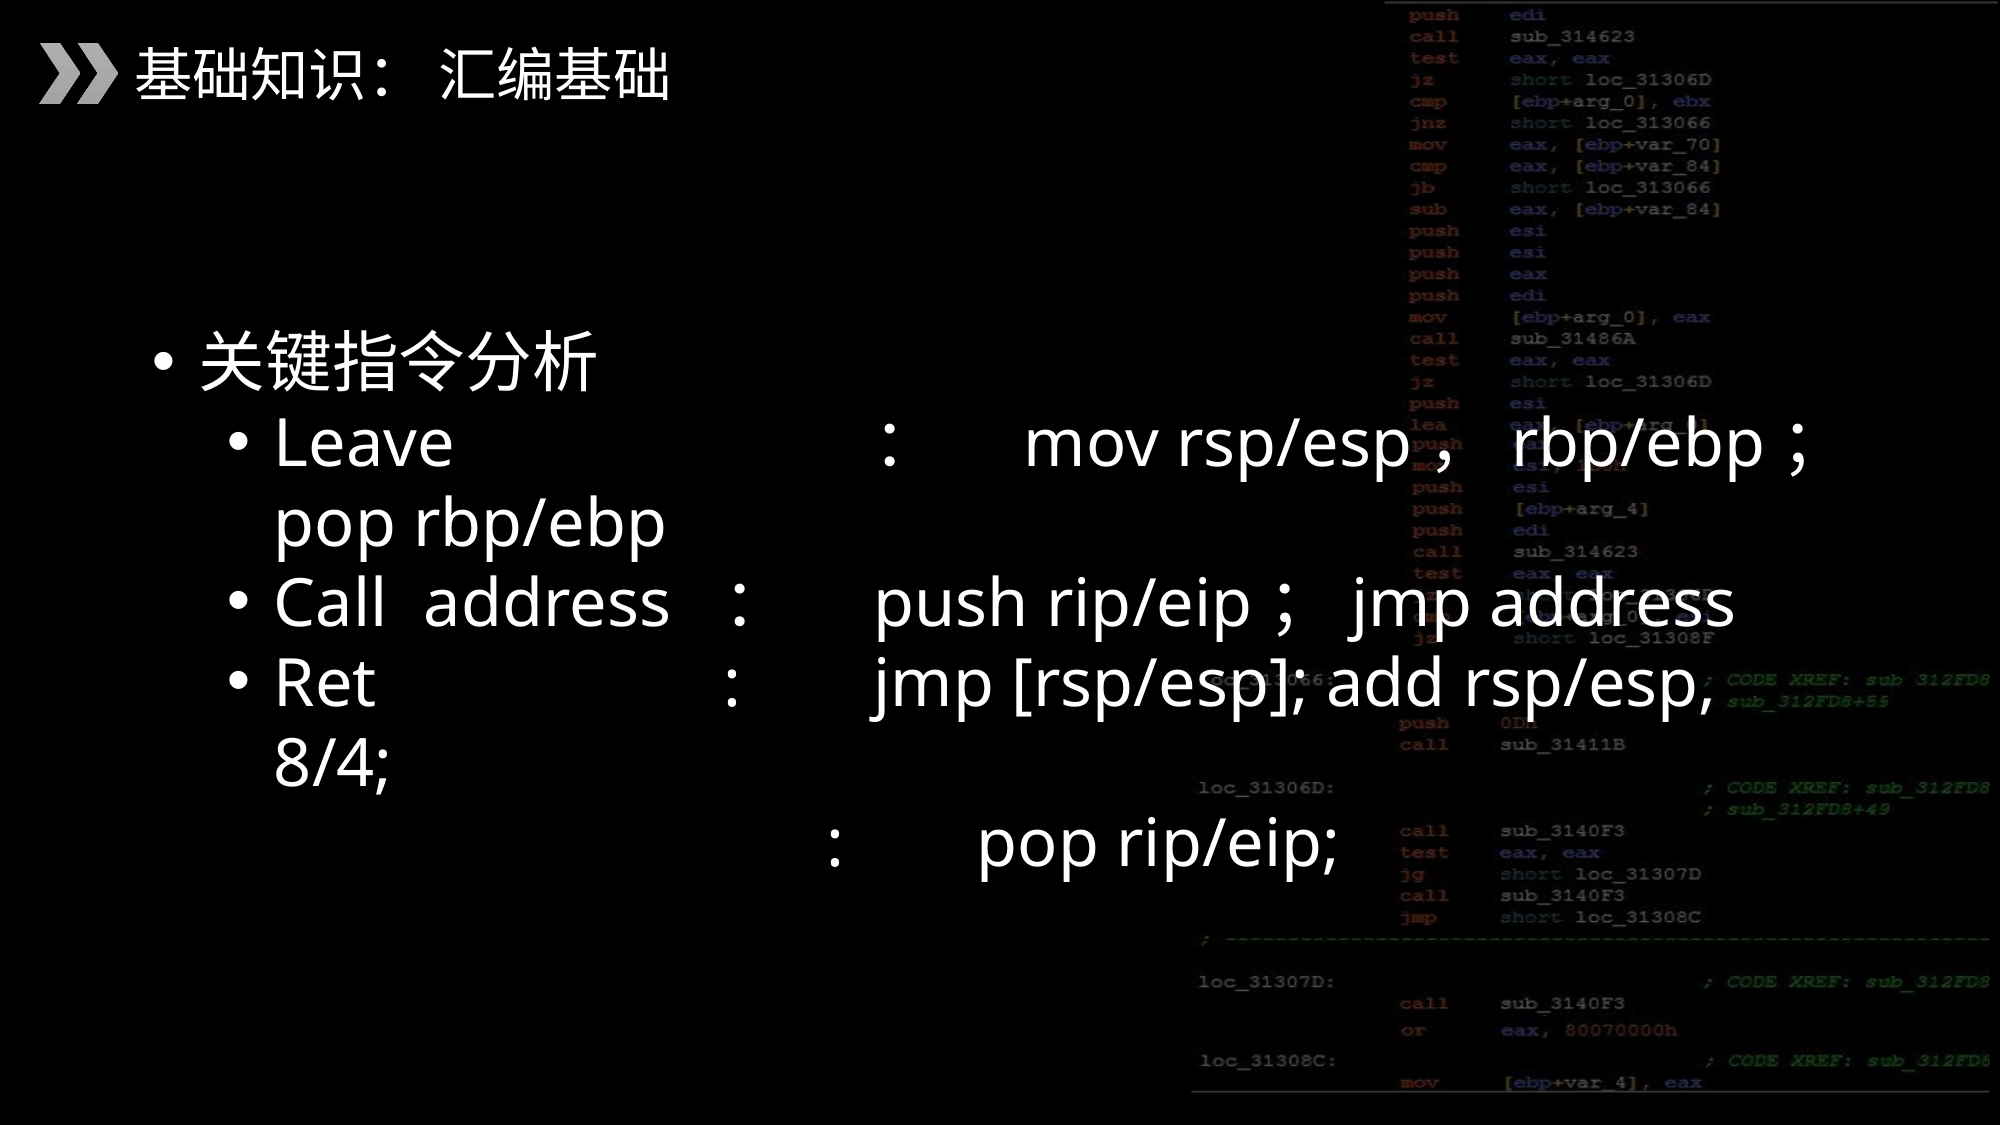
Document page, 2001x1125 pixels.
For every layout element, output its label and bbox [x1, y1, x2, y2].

picture [0, 0, 2000, 1125]
text_box [39, 42, 119, 104]
